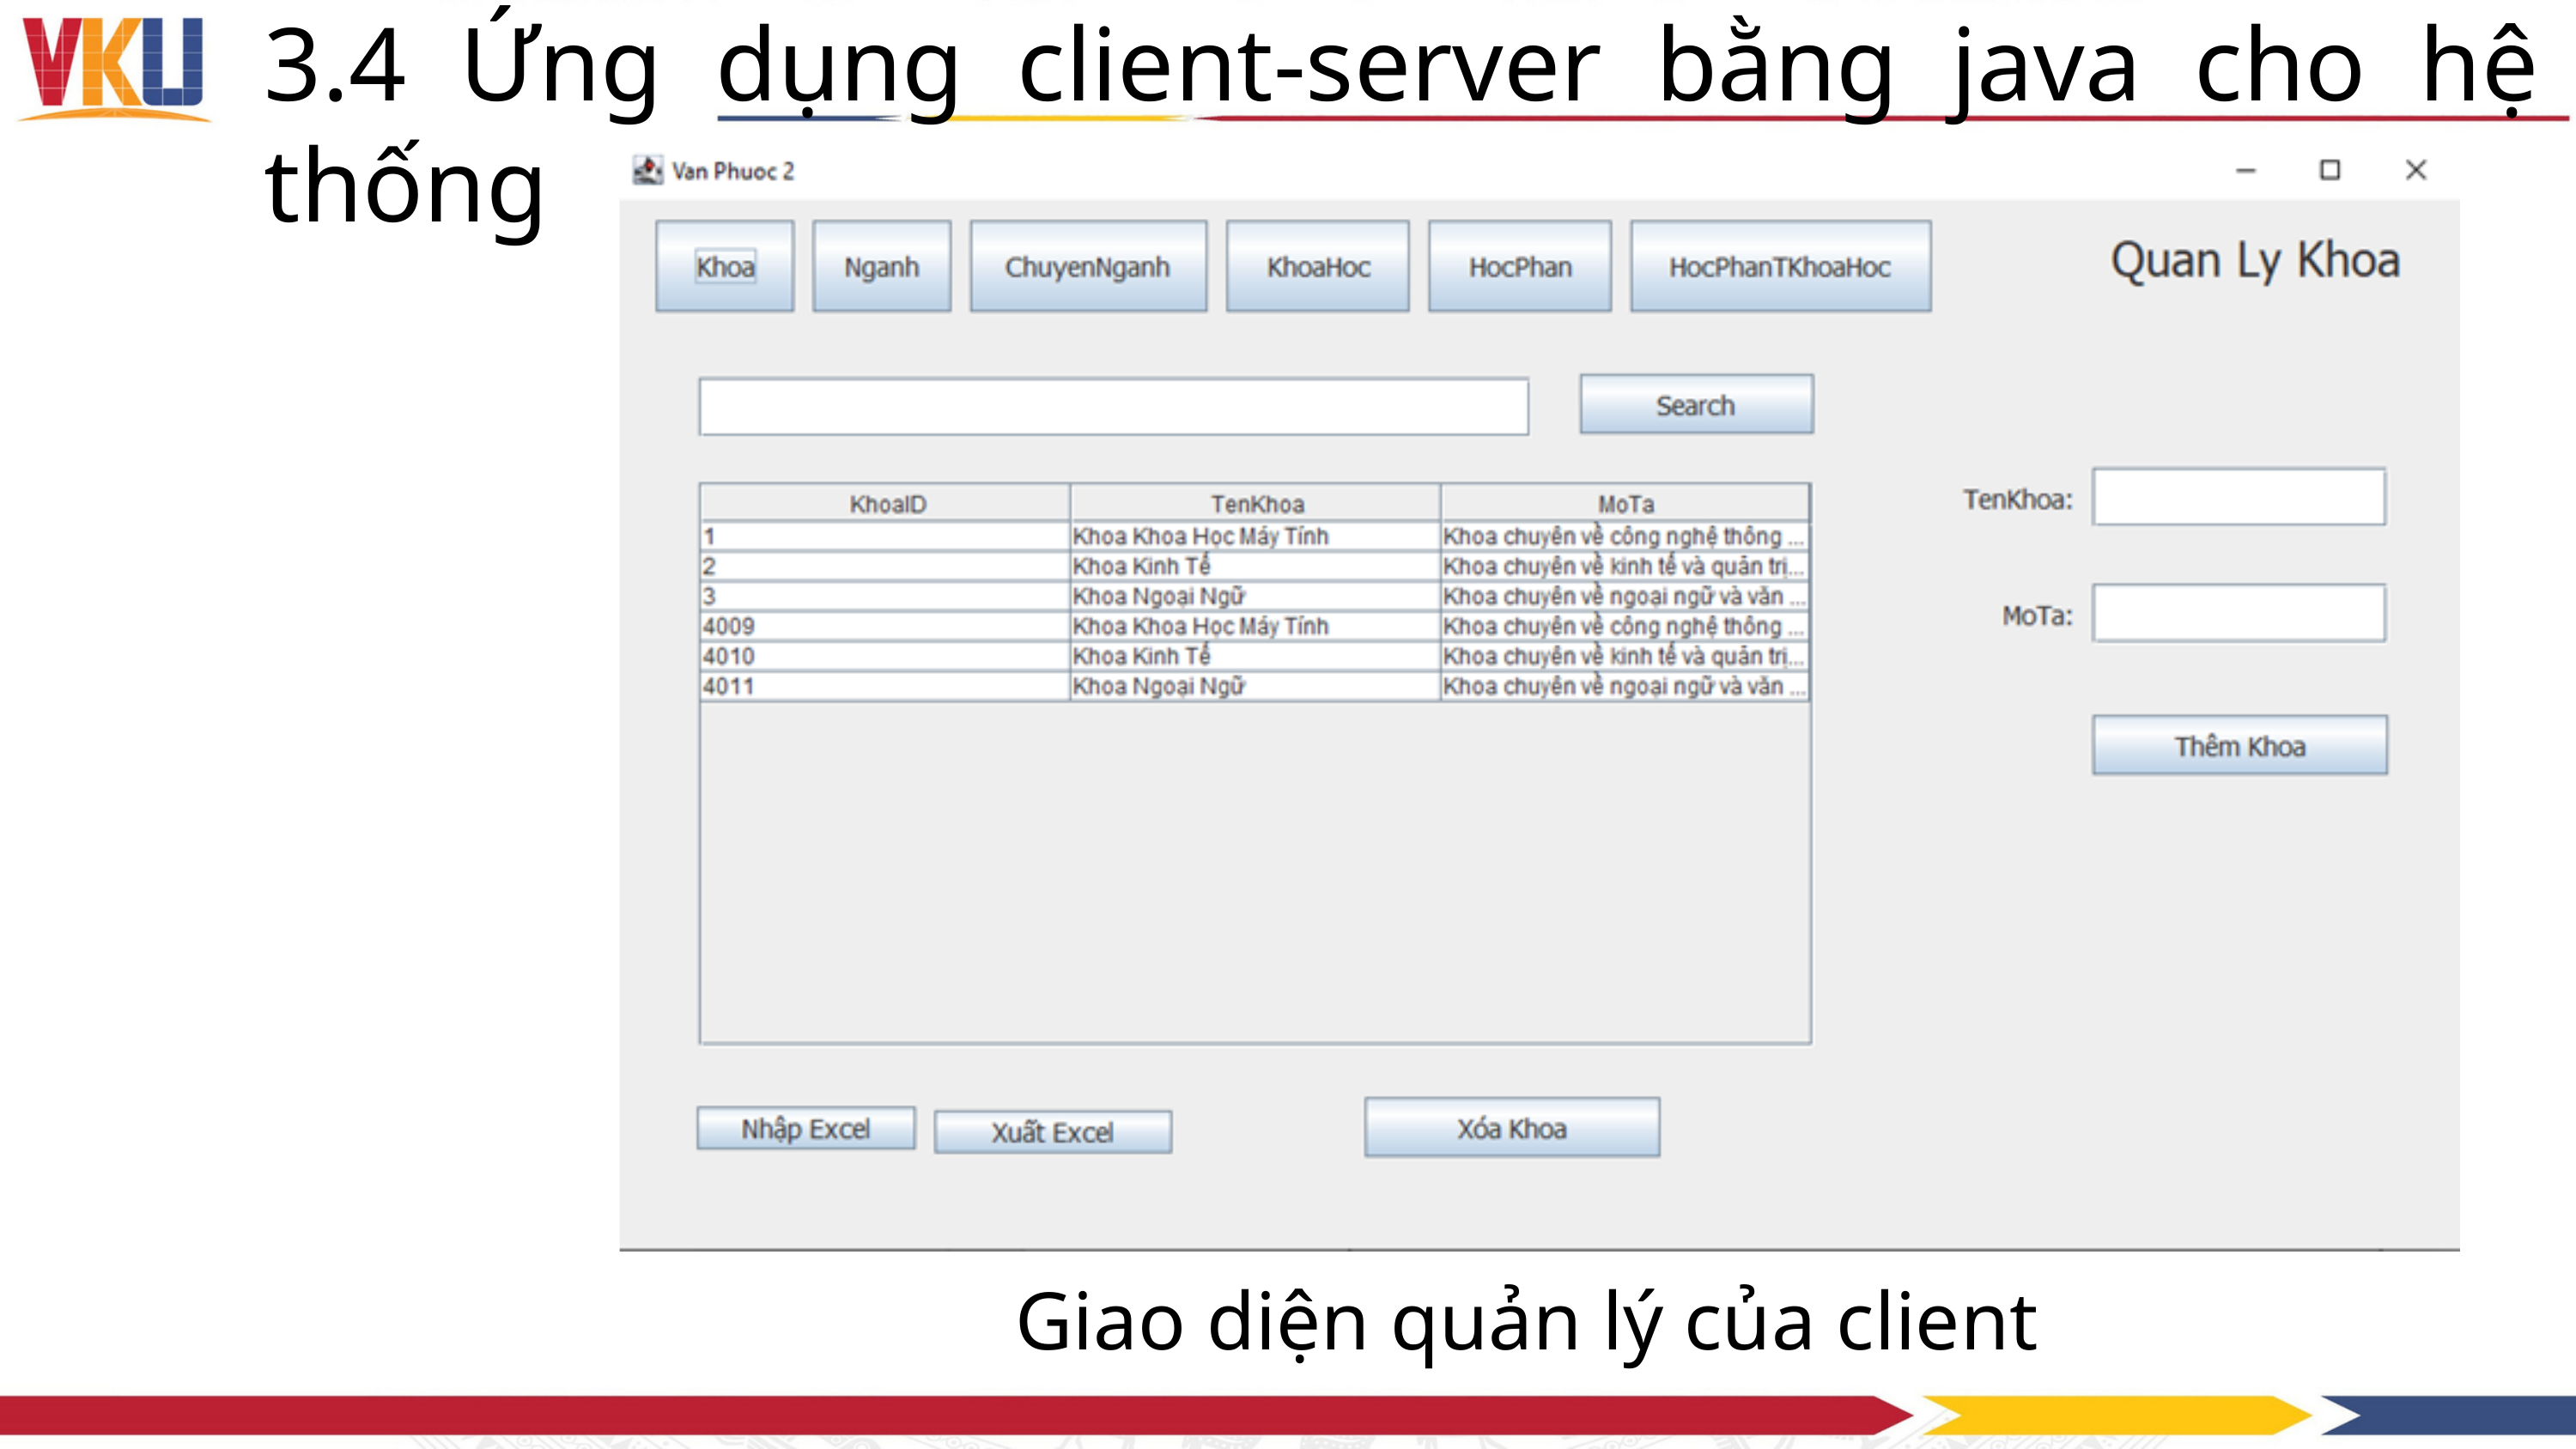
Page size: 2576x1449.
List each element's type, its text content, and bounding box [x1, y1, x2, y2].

text_box Giao diện quản lý của client [1008, 1270, 2047, 1367]
text_box 3.4 Ứng dụng client-server bằng java cho hệ thống [264, 0, 2540, 242]
text_box [619, 242, 2460, 1252]
text_box [0, 0, 2576, 1449]
